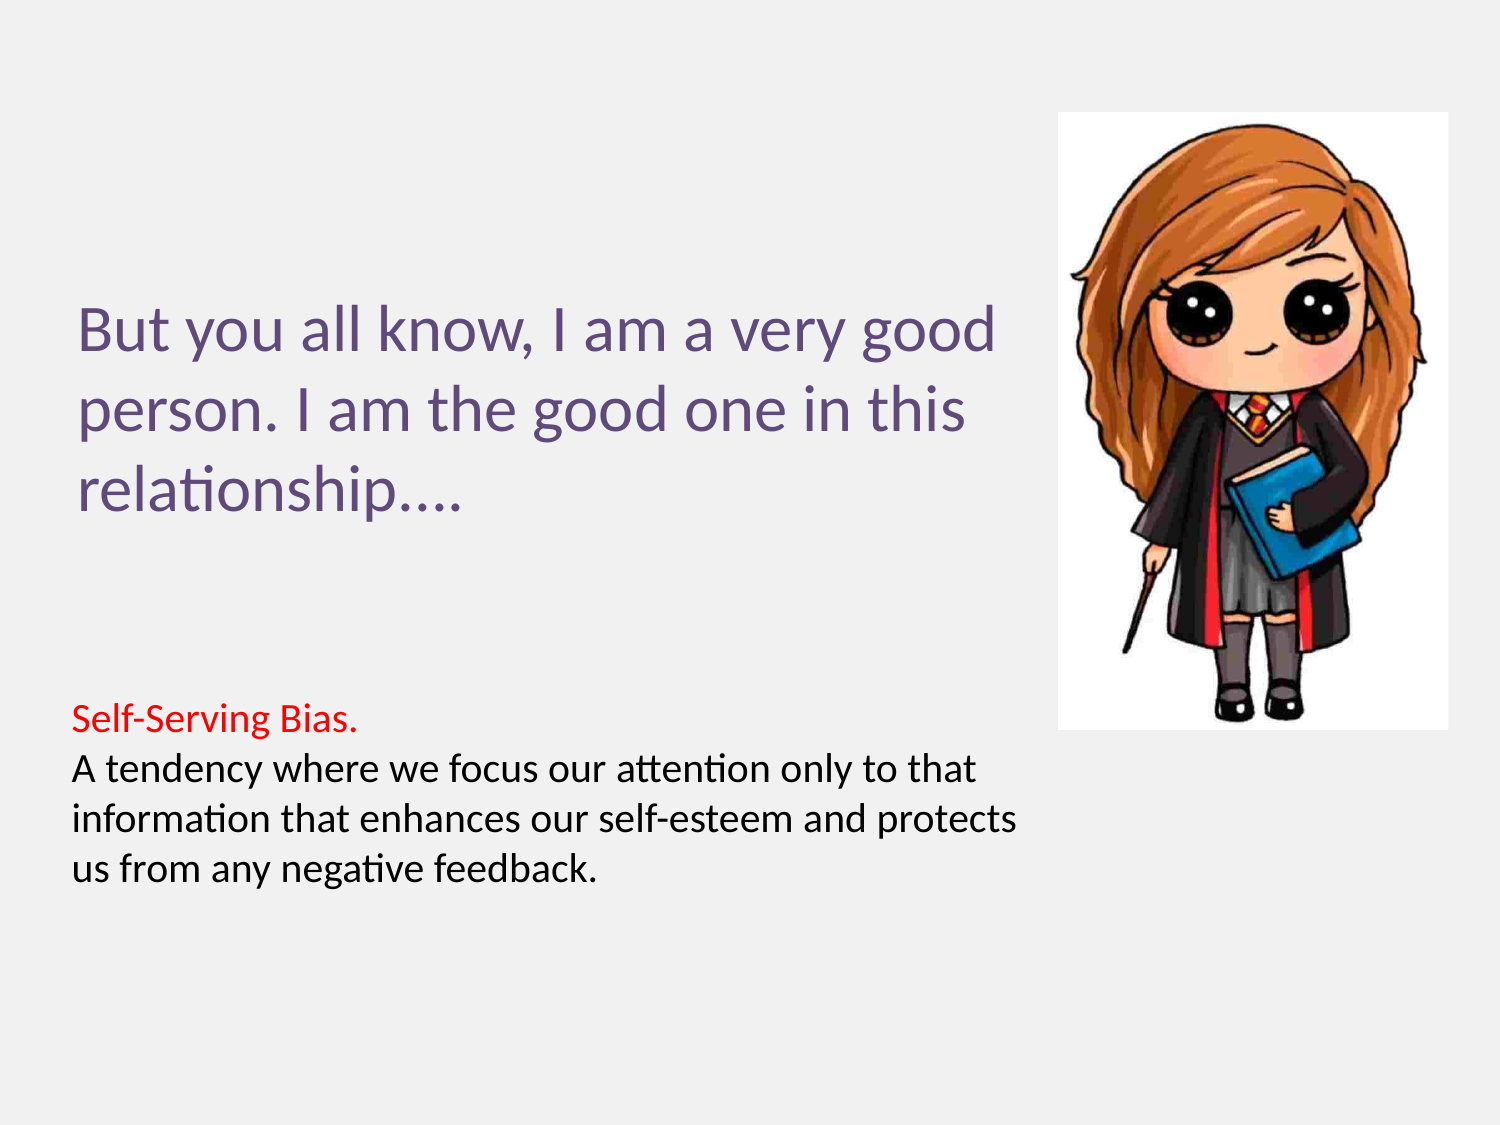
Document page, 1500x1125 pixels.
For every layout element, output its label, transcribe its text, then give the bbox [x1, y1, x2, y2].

picture [650, 112, 1449, 730]
text_box But you all know, I am a very good person. I am the good one in this relationship.... [62, 277, 645, 613]
text_box Self-Serving Bias. A tendency where we focus our attention only to that information that enhances our self-esteem and protects us from any negative feedback. [56, 683, 1037, 949]
